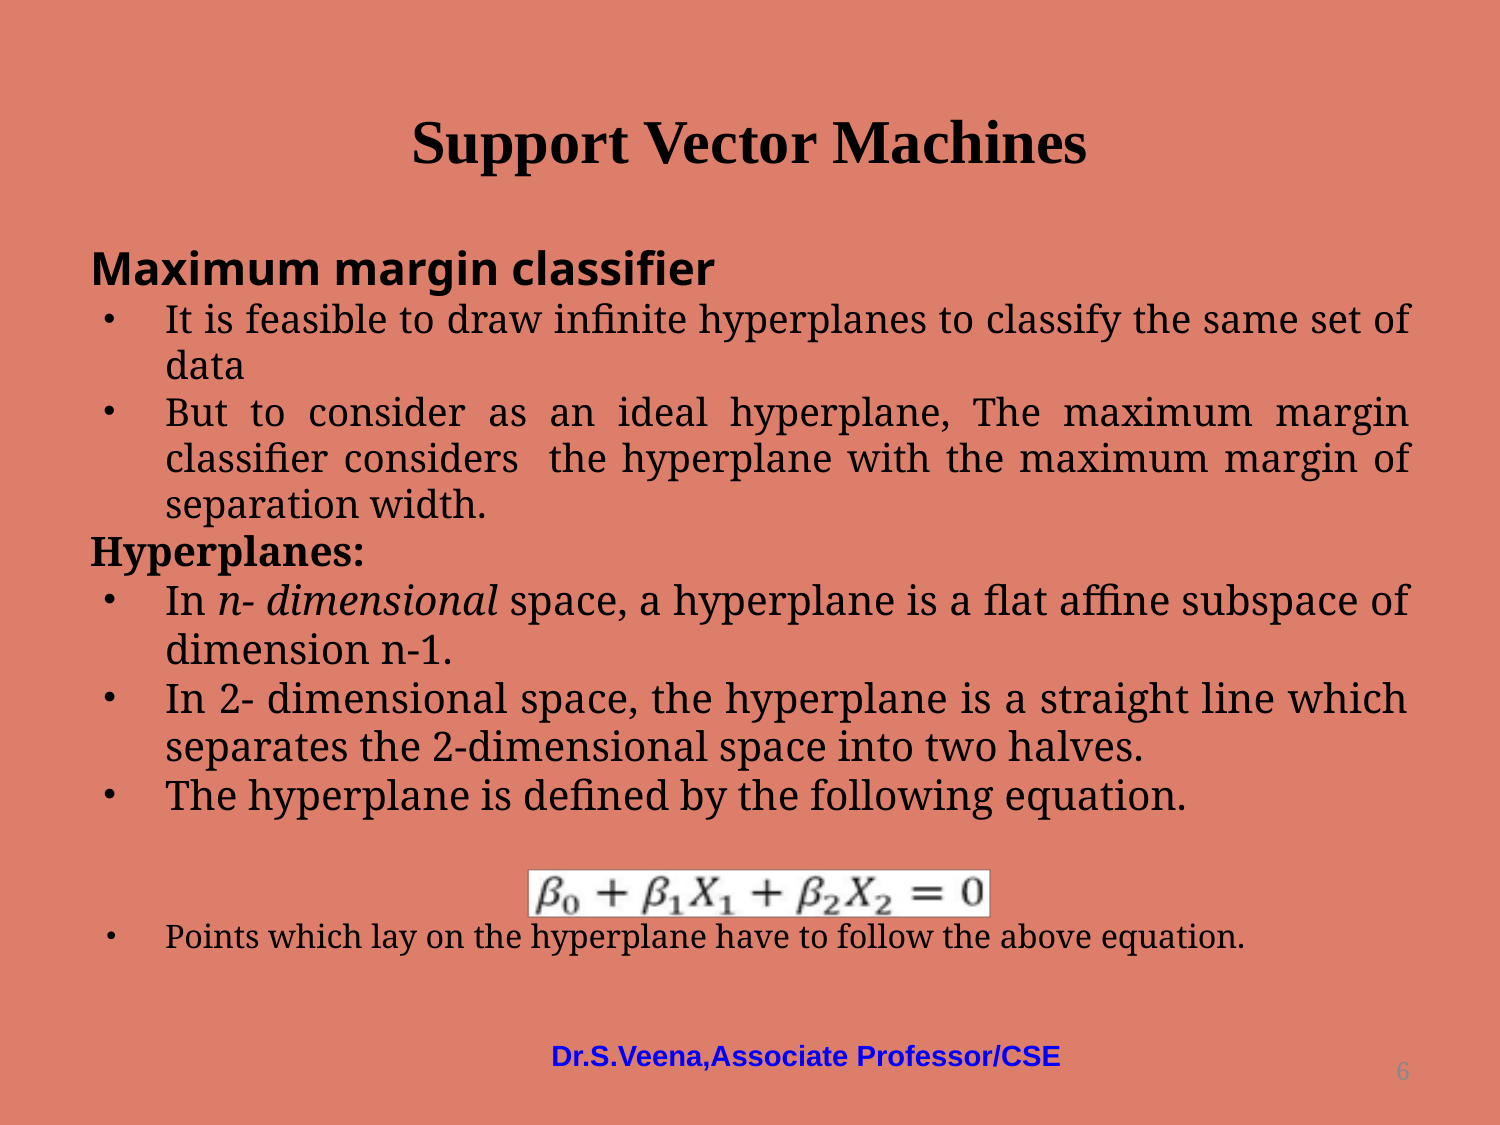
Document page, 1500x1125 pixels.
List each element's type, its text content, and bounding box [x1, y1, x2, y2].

picture [524, 865, 996, 922]
footer Dr.S.Veena,Associate Professor/CSE [512, 1042, 1101, 1103]
title Support Vector Machines [75, 45, 1425, 232]
list Maximum margin classifier It is feasible to draw infinite hyperplanes to classify the same set of data But to consider as an ideal hyperplane, The maximum margin classifier considers the hyperplane with the maximum margin of separation width. Hyperplanes: In n- dimensional space, a hyperplane is a flat affine subspace of dimension n-1. In 2- dimensional space, the hyperplane is a straight line which separates the 2-dimensional space into two halves. The hyperplane is defined by the following equation. Points which lay on the hyperplane have to follow the above equation. [75, 232, 1425, 1034]
slide_number ‹#› [1101, 1042, 1425, 1103]
